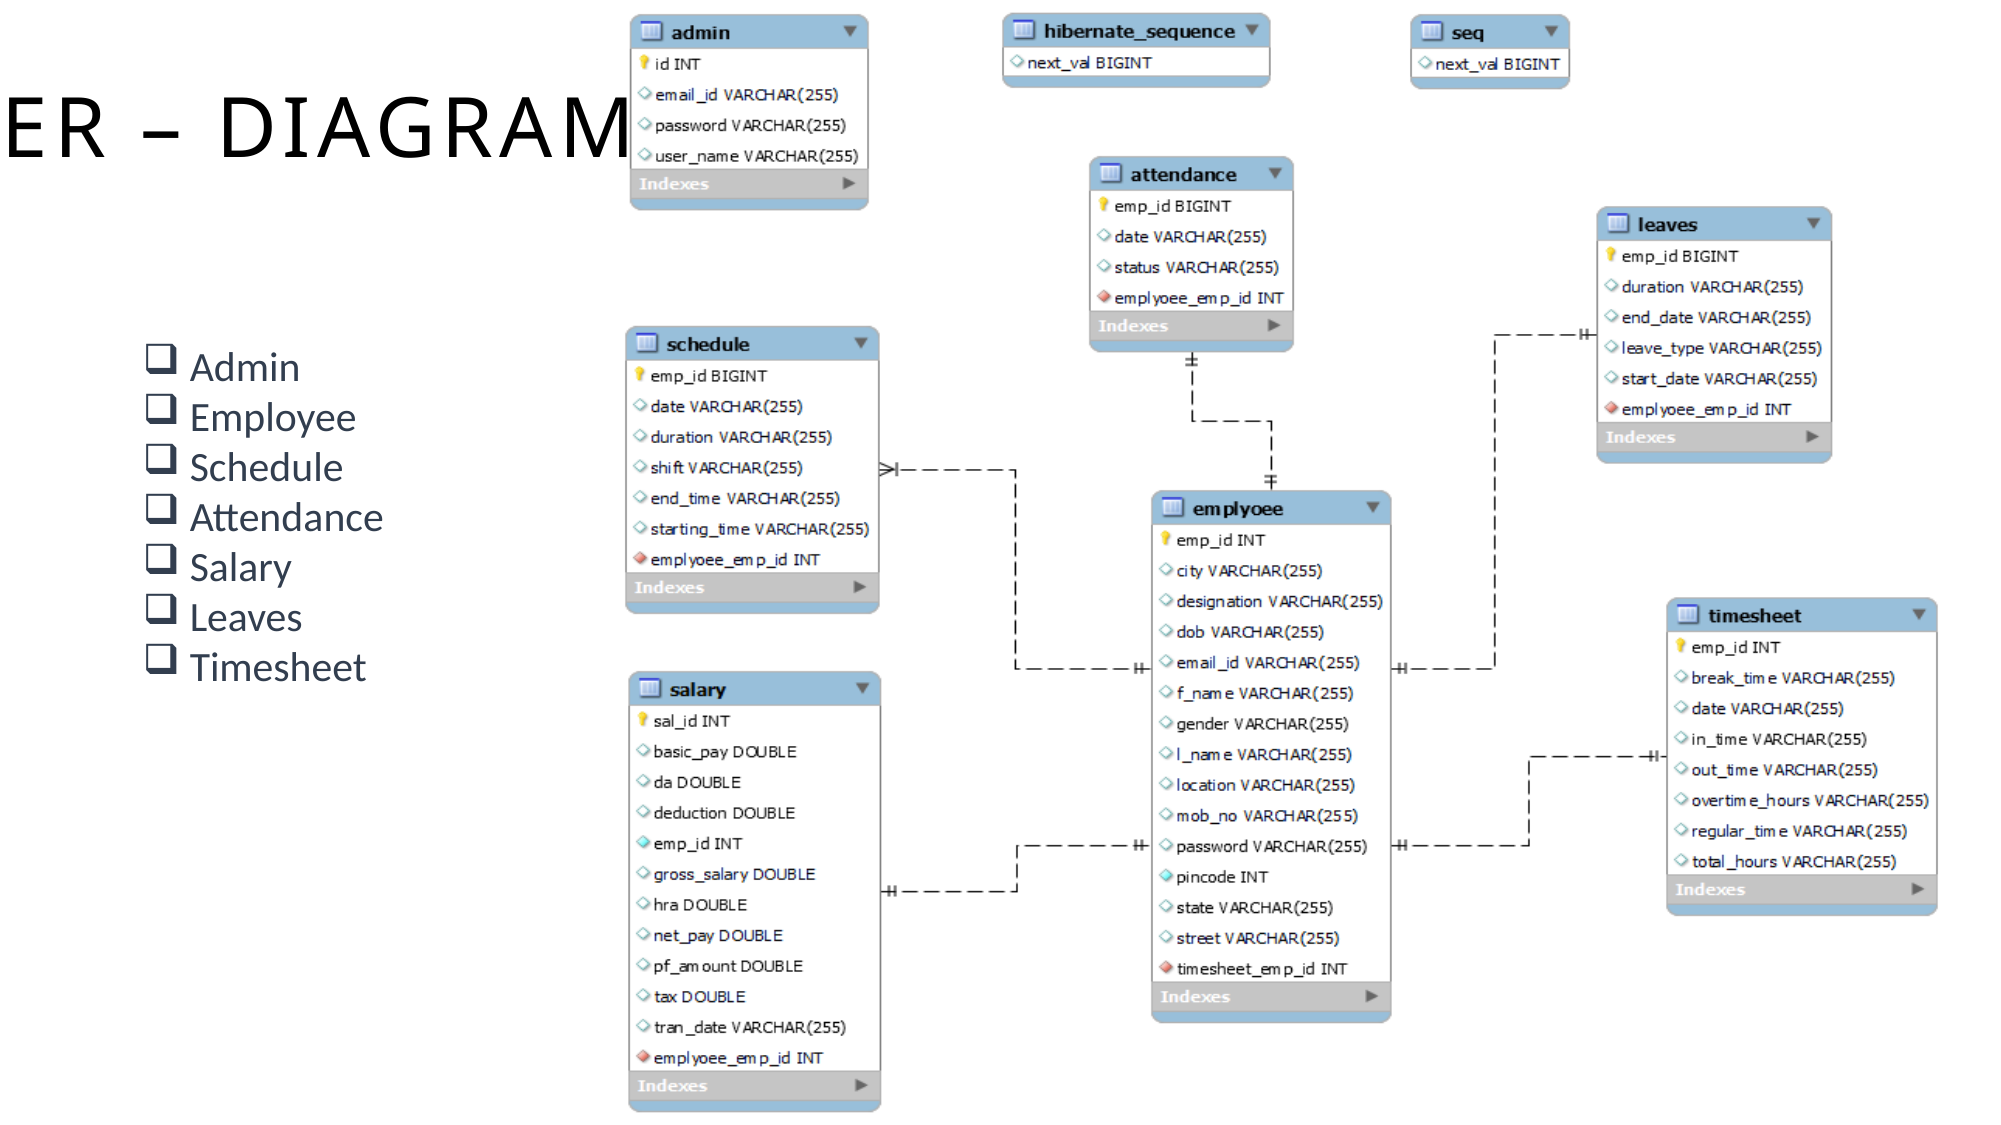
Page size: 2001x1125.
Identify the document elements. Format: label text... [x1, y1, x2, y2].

picture [609, 0, 1953, 1125]
text_box Admin Employee Schedule Attendance Salary Leaves Timesheet [128, 332, 609, 697]
title ER – DIAGRAM [0, 21, 609, 240]
